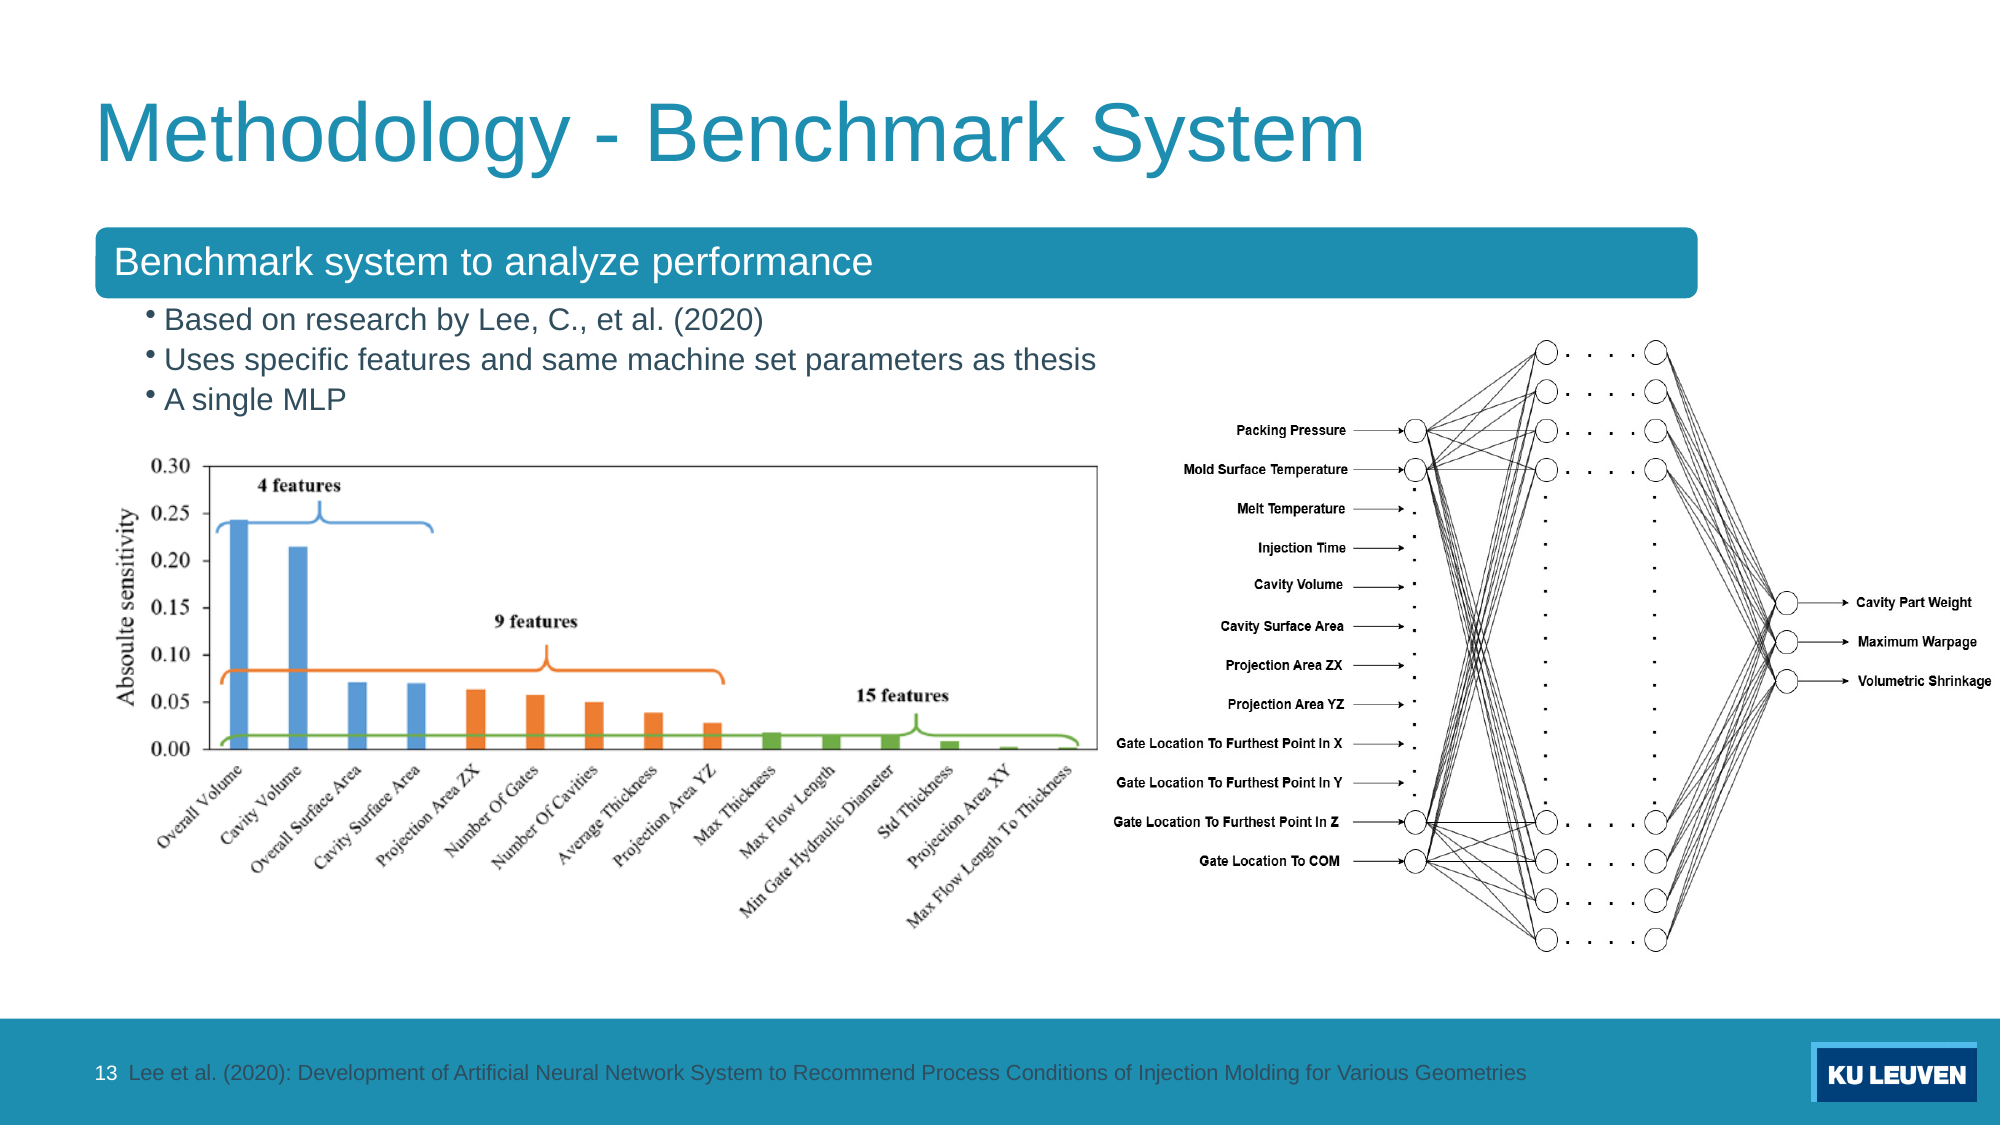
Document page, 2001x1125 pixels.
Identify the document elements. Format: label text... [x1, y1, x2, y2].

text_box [94, 223, 1699, 421]
text_box Lee et al. (2020): Development of Artificial Neural Network System to Recommend Process Conditions of Injection Molding for Various Geometries [113, 1050, 1772, 1092]
picture [94, 340, 2000, 974]
title Methodology - Benchmark System [94, 33, 1906, 223]
slide_number 13 [94, 1018, 201, 1125]
picture [1811, 1042, 1977, 1102]
